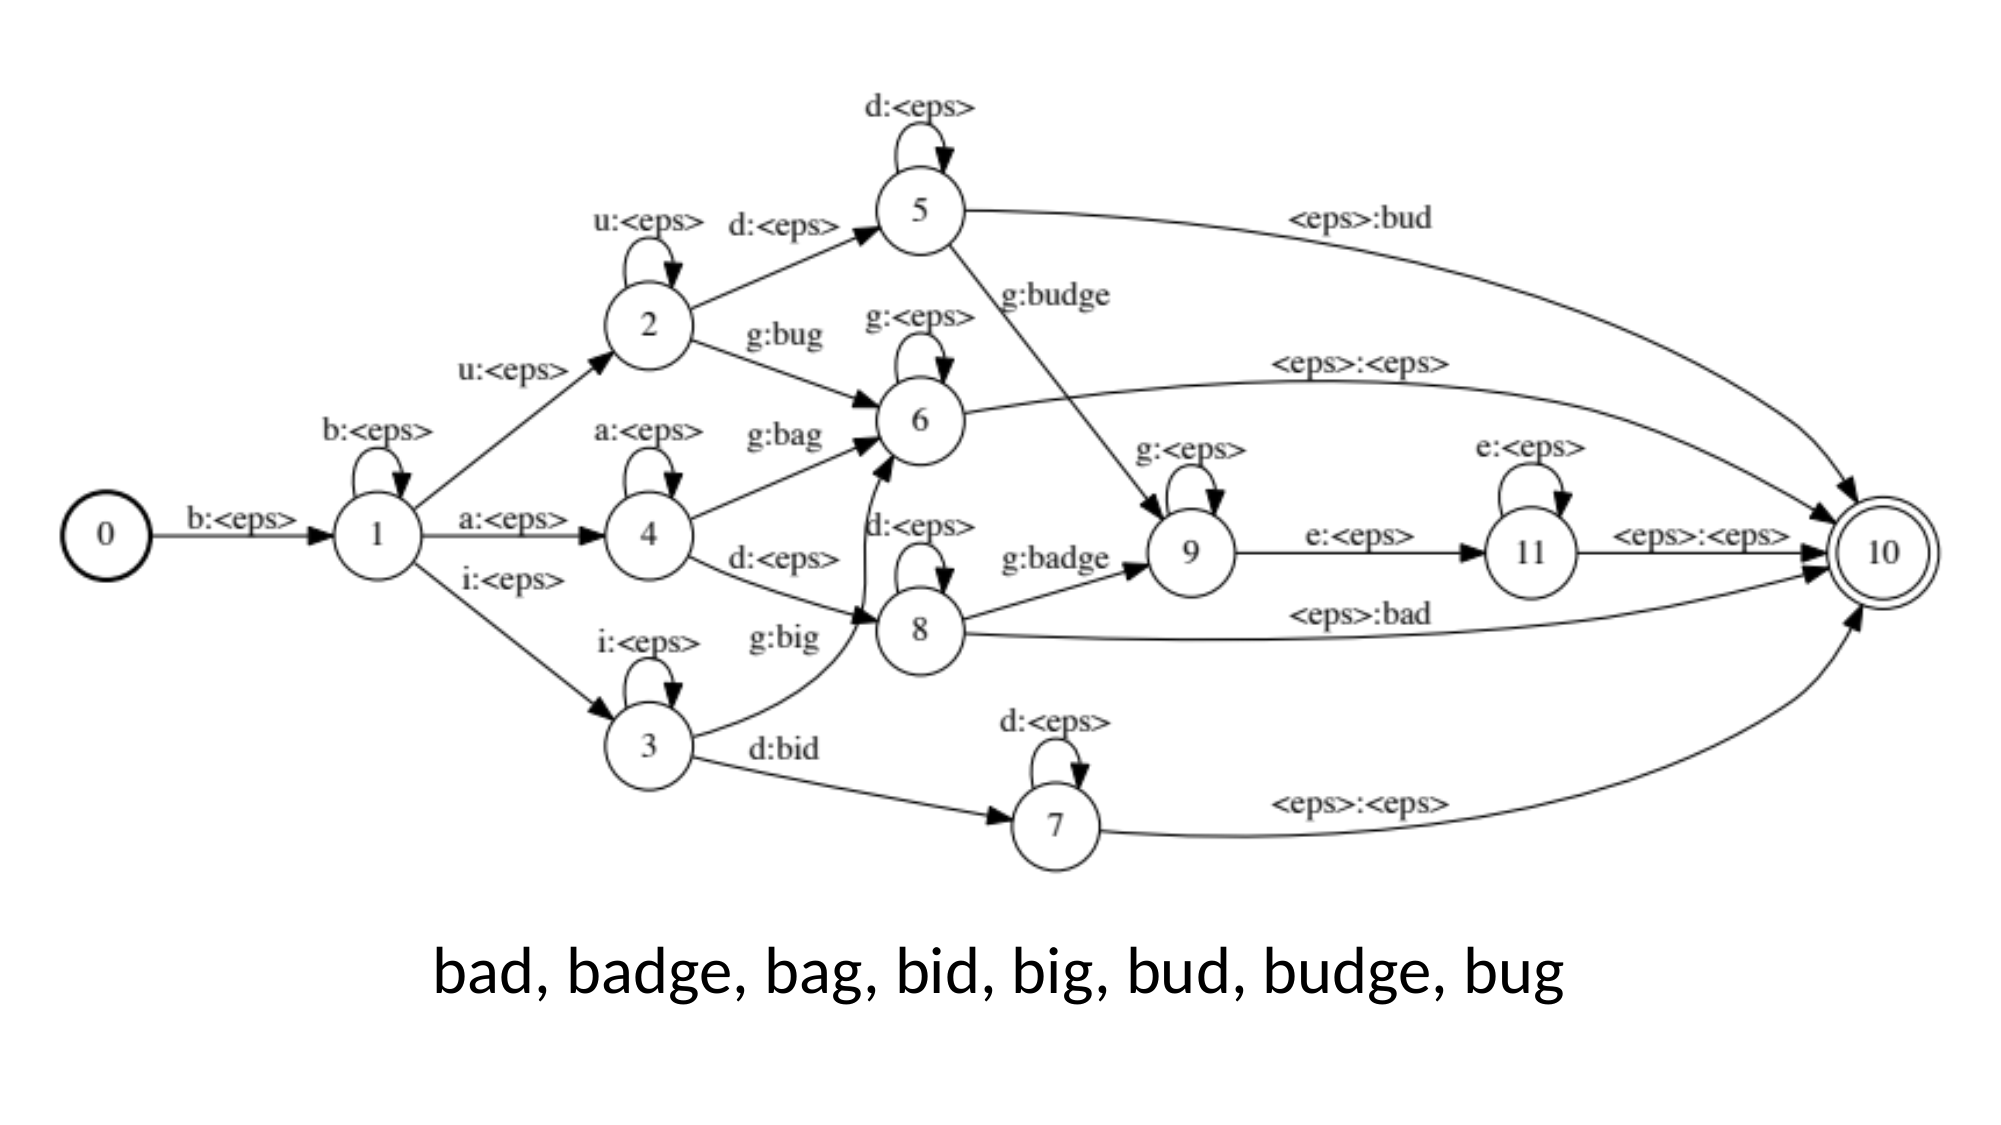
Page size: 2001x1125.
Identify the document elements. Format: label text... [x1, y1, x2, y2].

text_box bad, badge, bag, bid, big, bud, budge, bug [158, 988, 1840, 1015]
picture [0, 0, 2000, 988]
